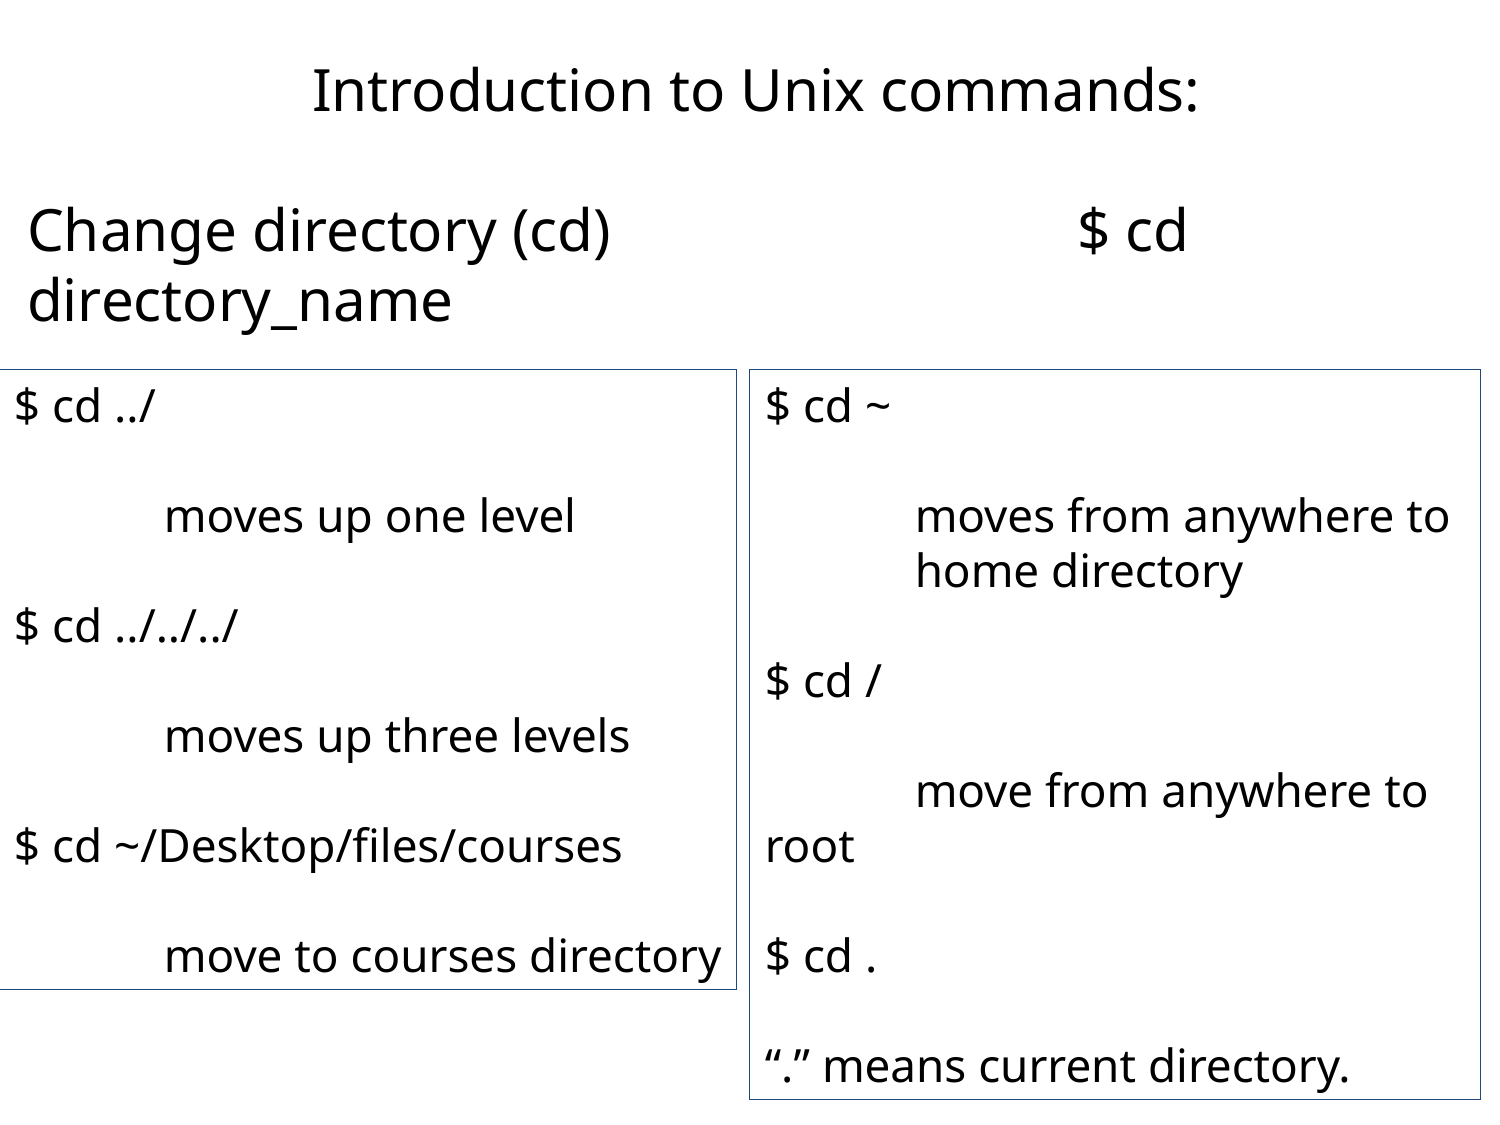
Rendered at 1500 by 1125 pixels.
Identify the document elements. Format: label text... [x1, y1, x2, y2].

text_box $ cd ~ moves from anywhere to home directory $ cd / move from anywhere to root $ cd . “.” means current directory. [749, 369, 1481, 1100]
text_box Introduction to Unix commands: Change directory (cd) $ cd directory_name [12, 46, 1500, 341]
text_box $ cd ../ moves up one level $ cd ../../../ moves up three levels $ cd ~/Desktop/files/courses move to courses directory [0, 369, 737, 990]
